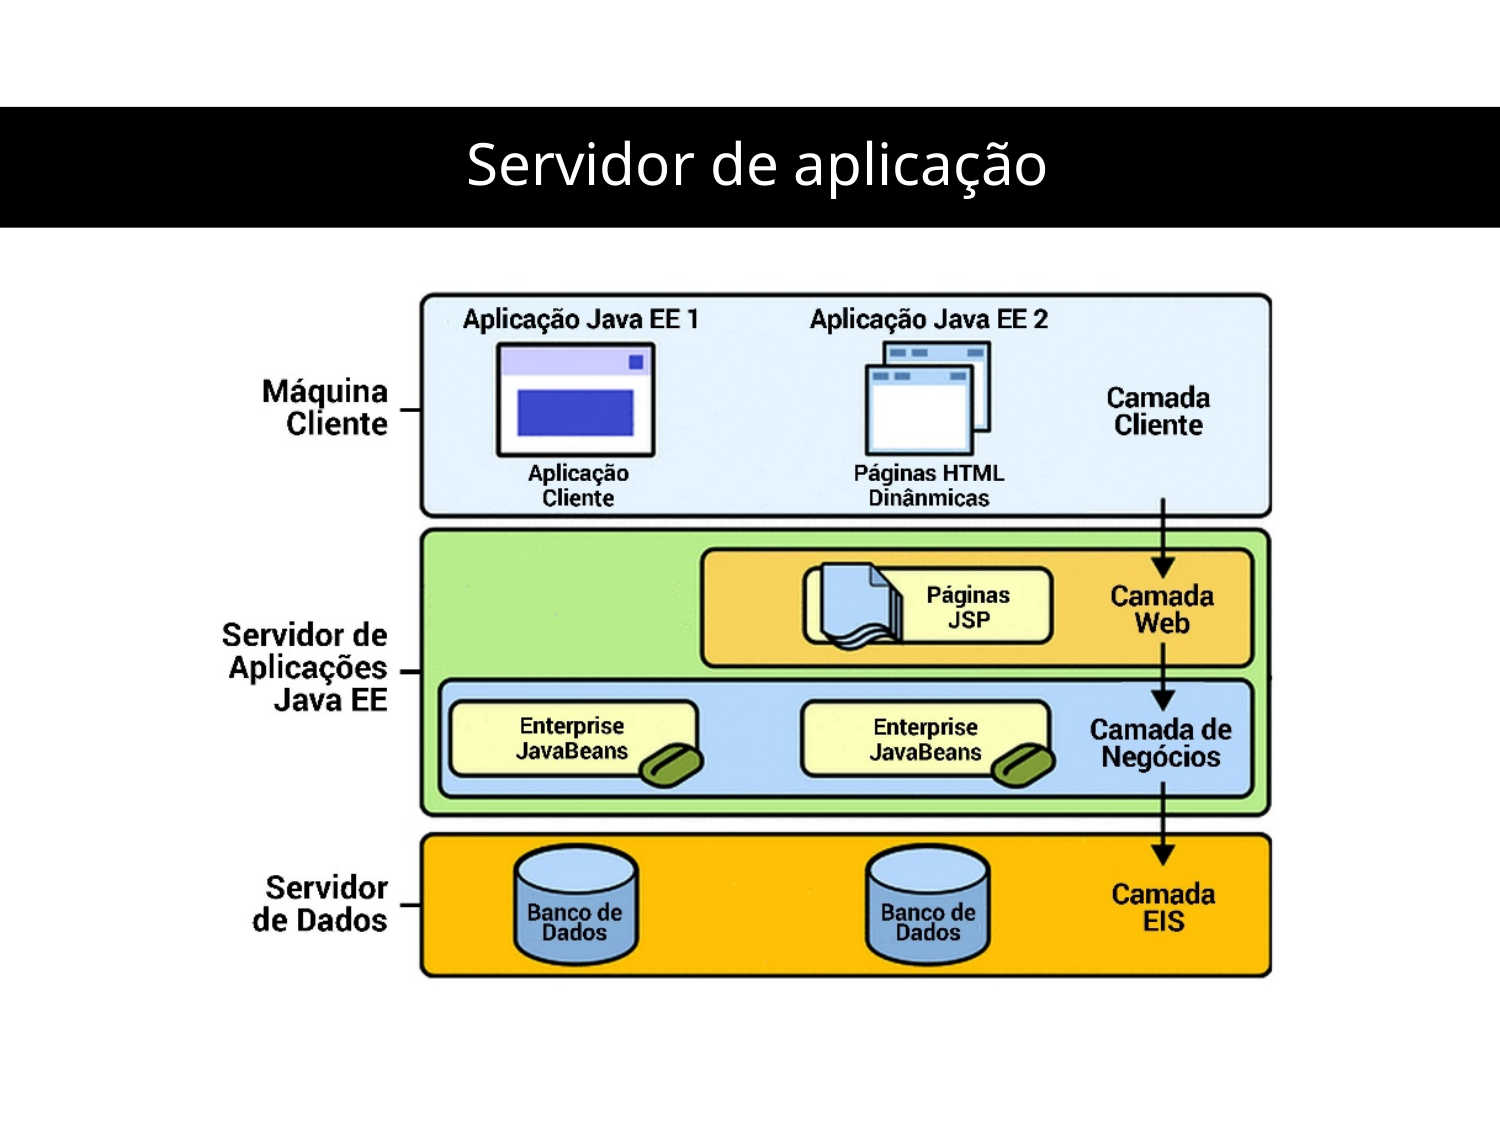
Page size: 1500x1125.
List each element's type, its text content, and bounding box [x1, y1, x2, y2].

title Servidor de aplicação [68, 105, 1448, 228]
text_box [0, 106, 1500, 229]
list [211, 274, 1288, 996]
